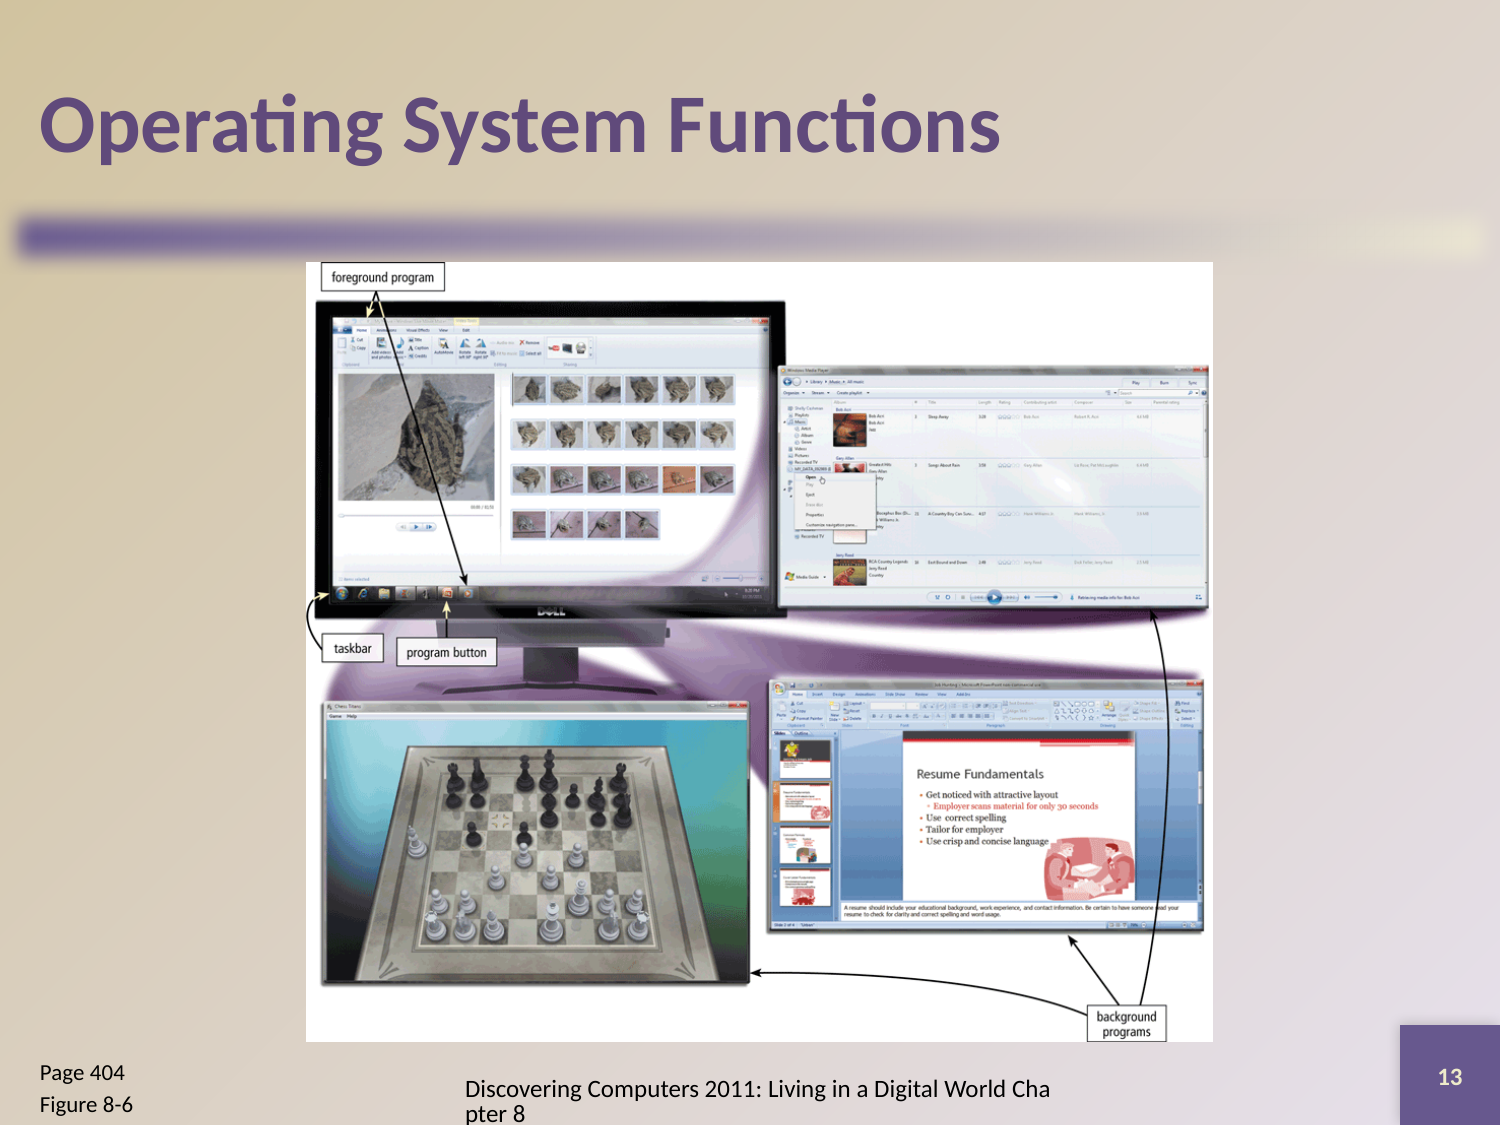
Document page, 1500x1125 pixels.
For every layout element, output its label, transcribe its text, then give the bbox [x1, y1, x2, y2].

footer Discovering Computers 2011: Living in a Digital World Chapter 8 [450, 1050, 1075, 1125]
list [306, 262, 1213, 1042]
list Page 404 Figure 8-6 [24, 1050, 300, 1125]
title Operating System Functions [24, 24, 1475, 213]
slide_number 13 [1400, 1025, 1500, 1125]
